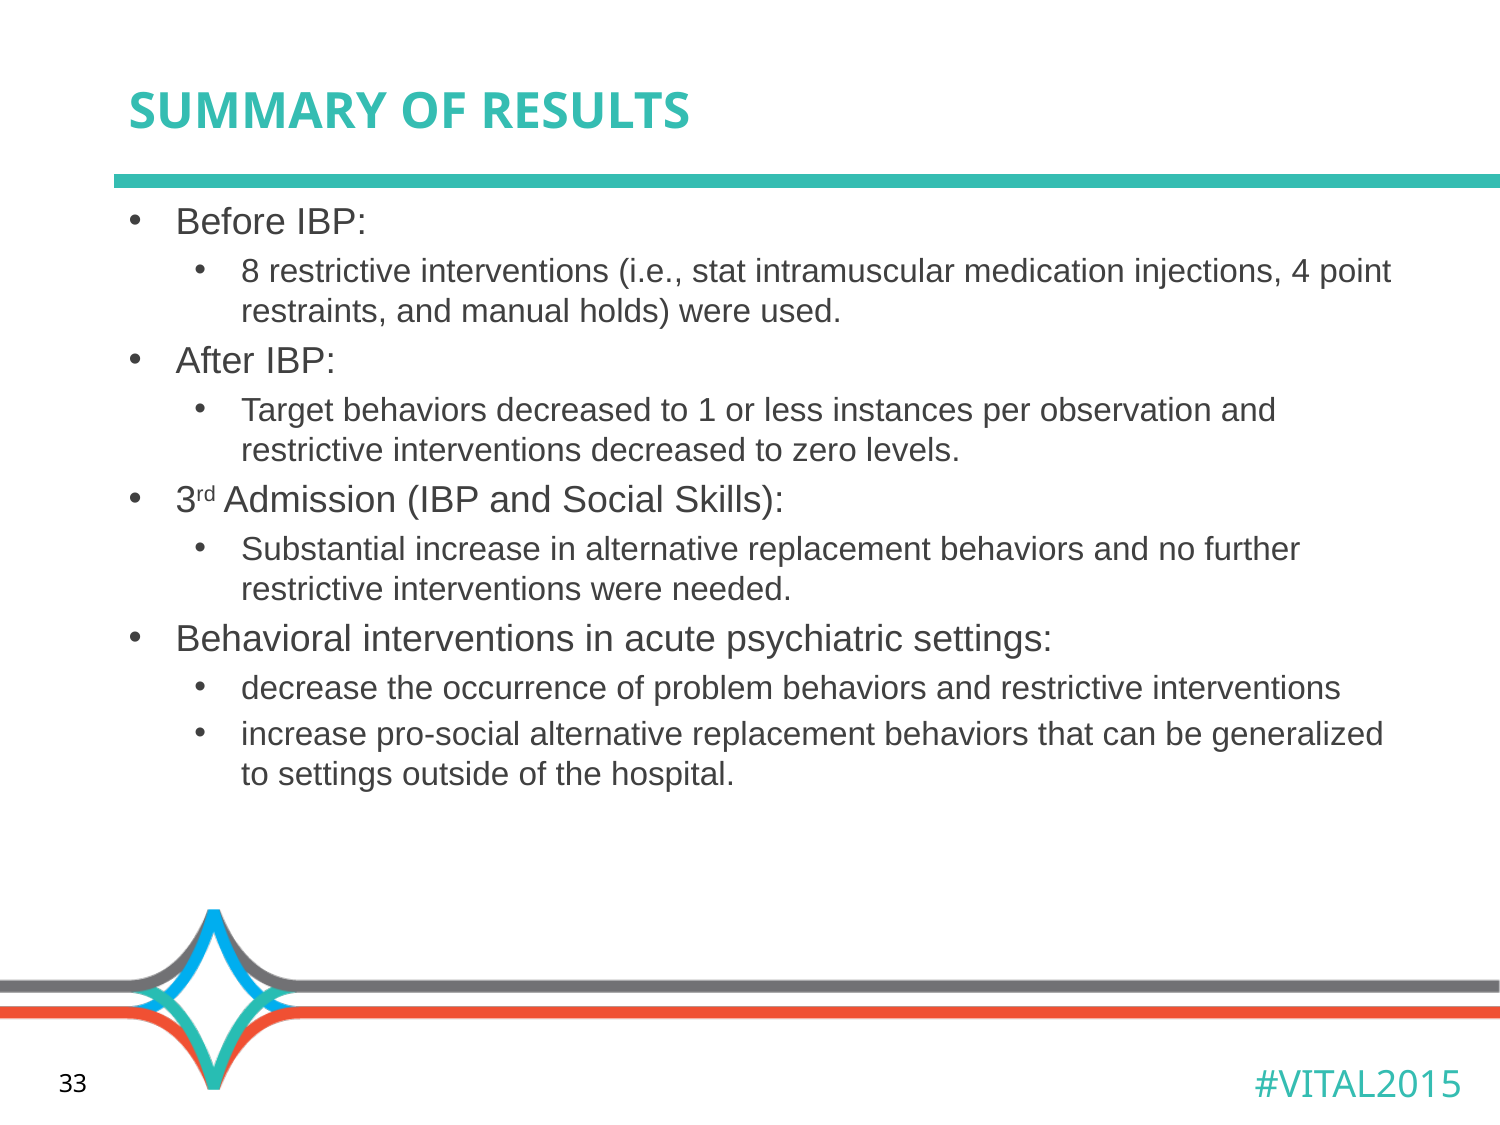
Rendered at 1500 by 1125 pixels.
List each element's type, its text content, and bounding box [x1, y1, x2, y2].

title Summary of results [113, 70, 1426, 154]
picture [0, 875, 1500, 1125]
list Before IBP: 8 restrictive interventions (i.e., stat intramuscular medication injections, 4 point restraints, and manual holds) were used. After IBP: Target behaviors decreased to 1 or less instances per observation and restrictive interventions decreased to zero levels. 3rd Admission (IBP and Social Skills): Substantial increase in alternative replacement behaviors and no further restrictive interventions were needed. Behavioral interventions in acute psychiatric settings: decrease the occurrence of problem behaviors and restrictive interventions increase pro-social alternative replacement behaviors that can be generalized to settings outside of the hospital. [113, 189, 1426, 915]
